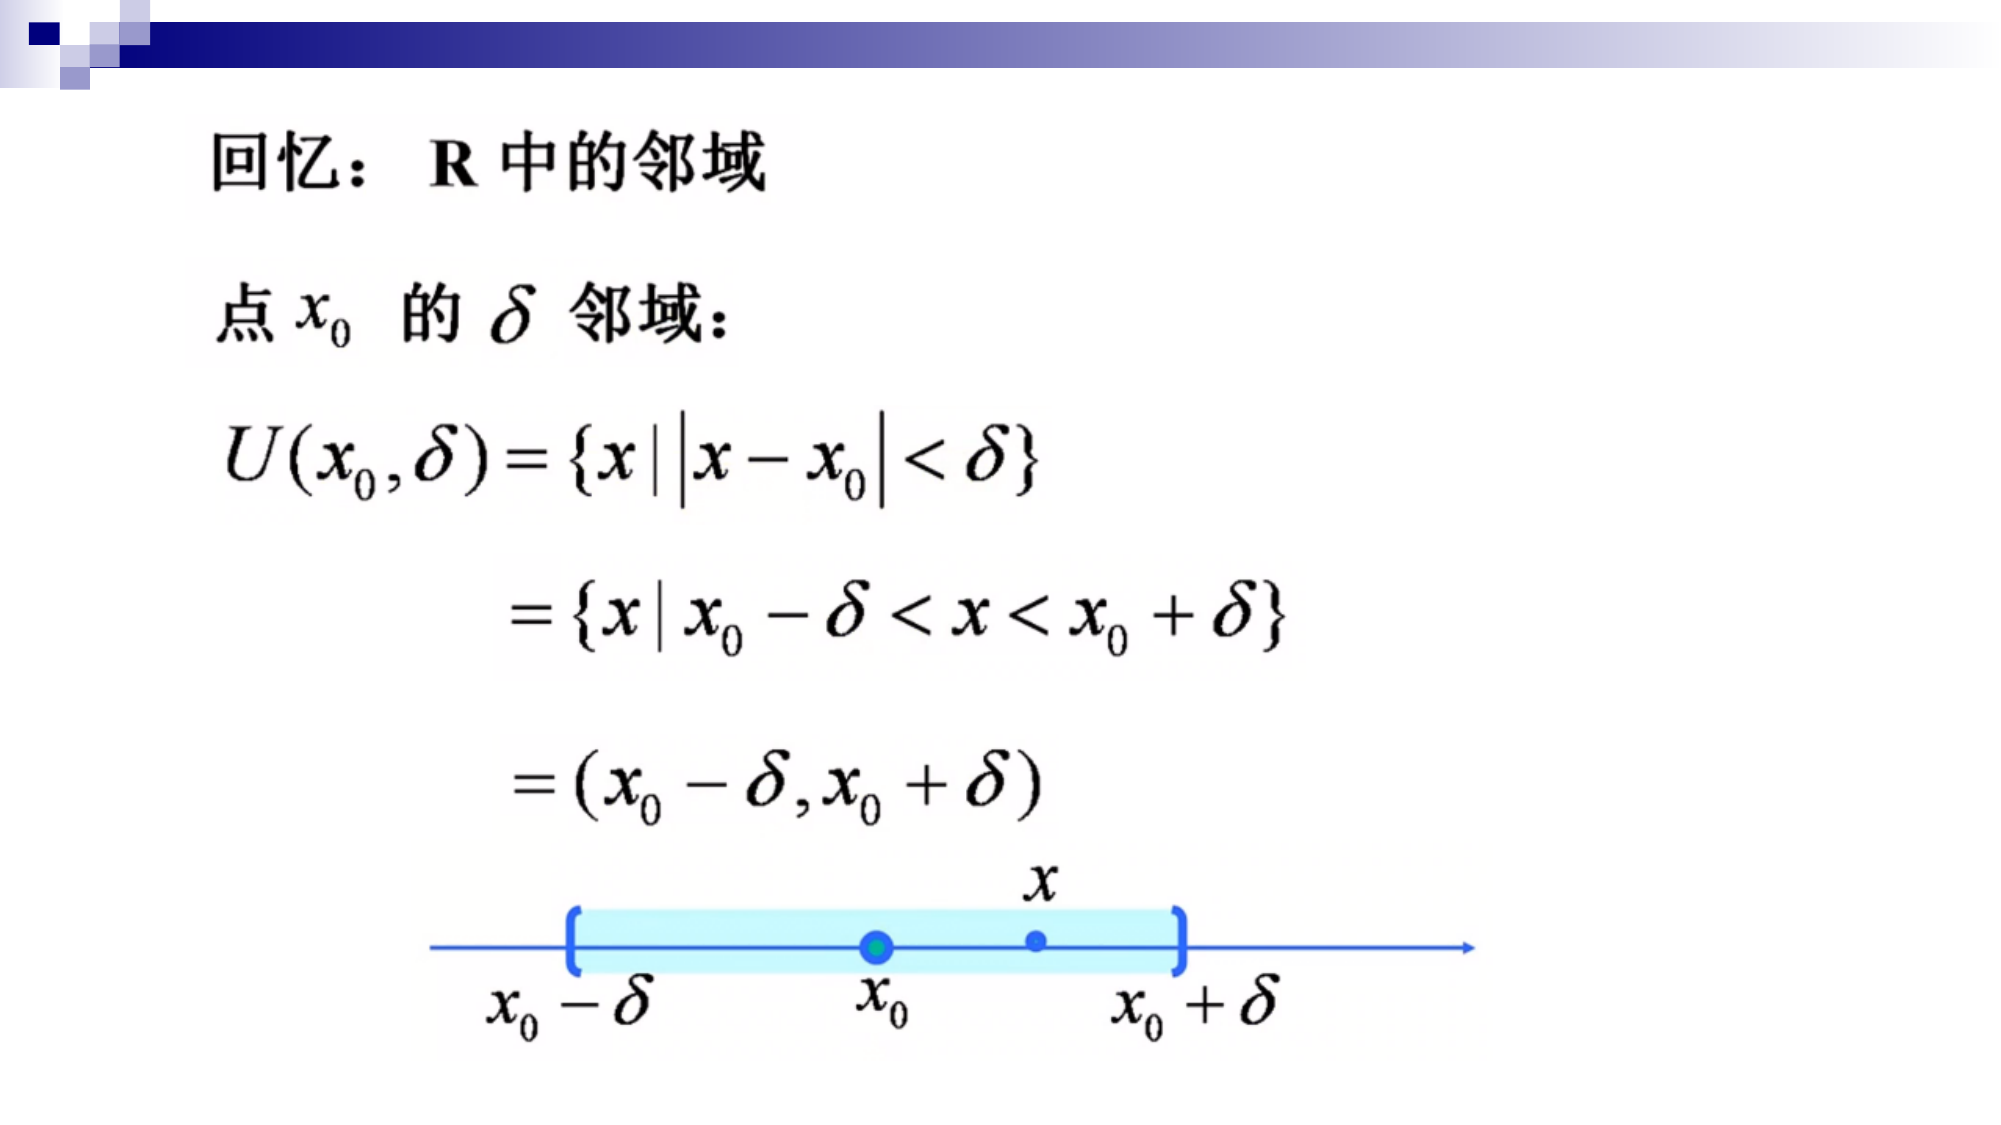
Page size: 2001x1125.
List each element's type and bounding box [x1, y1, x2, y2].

picture [215, 405, 1052, 525]
picture [492, 553, 1307, 681]
picture [185, 256, 739, 368]
picture [411, 734, 1493, 1062]
picture [185, 114, 800, 220]
